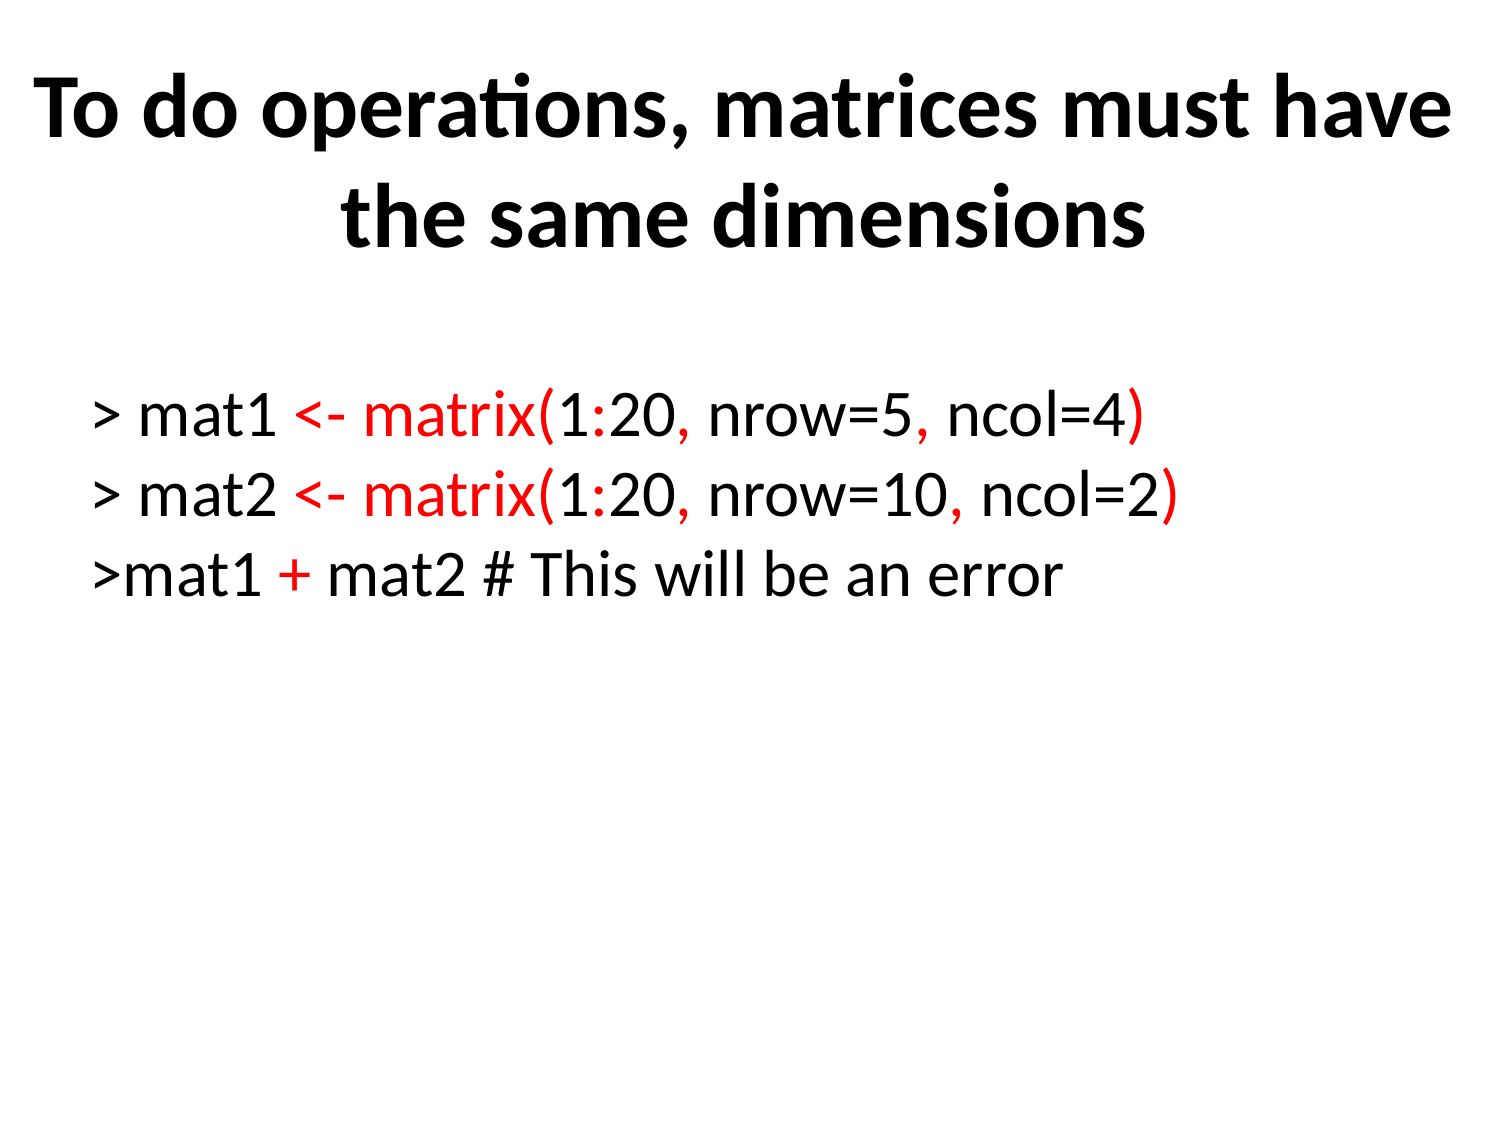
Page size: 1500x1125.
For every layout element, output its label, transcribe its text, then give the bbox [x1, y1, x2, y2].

text_box To do operations, matrices must have the same dimensions [0, 62, 1500, 250]
text_box > mat1 <- matrix(1:20, nrow=5, ncol=4) > mat2 <- matrix(1:20, nrow=10, ncol=2) >mat1 + mat2 # This will be an error [74, 362, 1425, 738]
